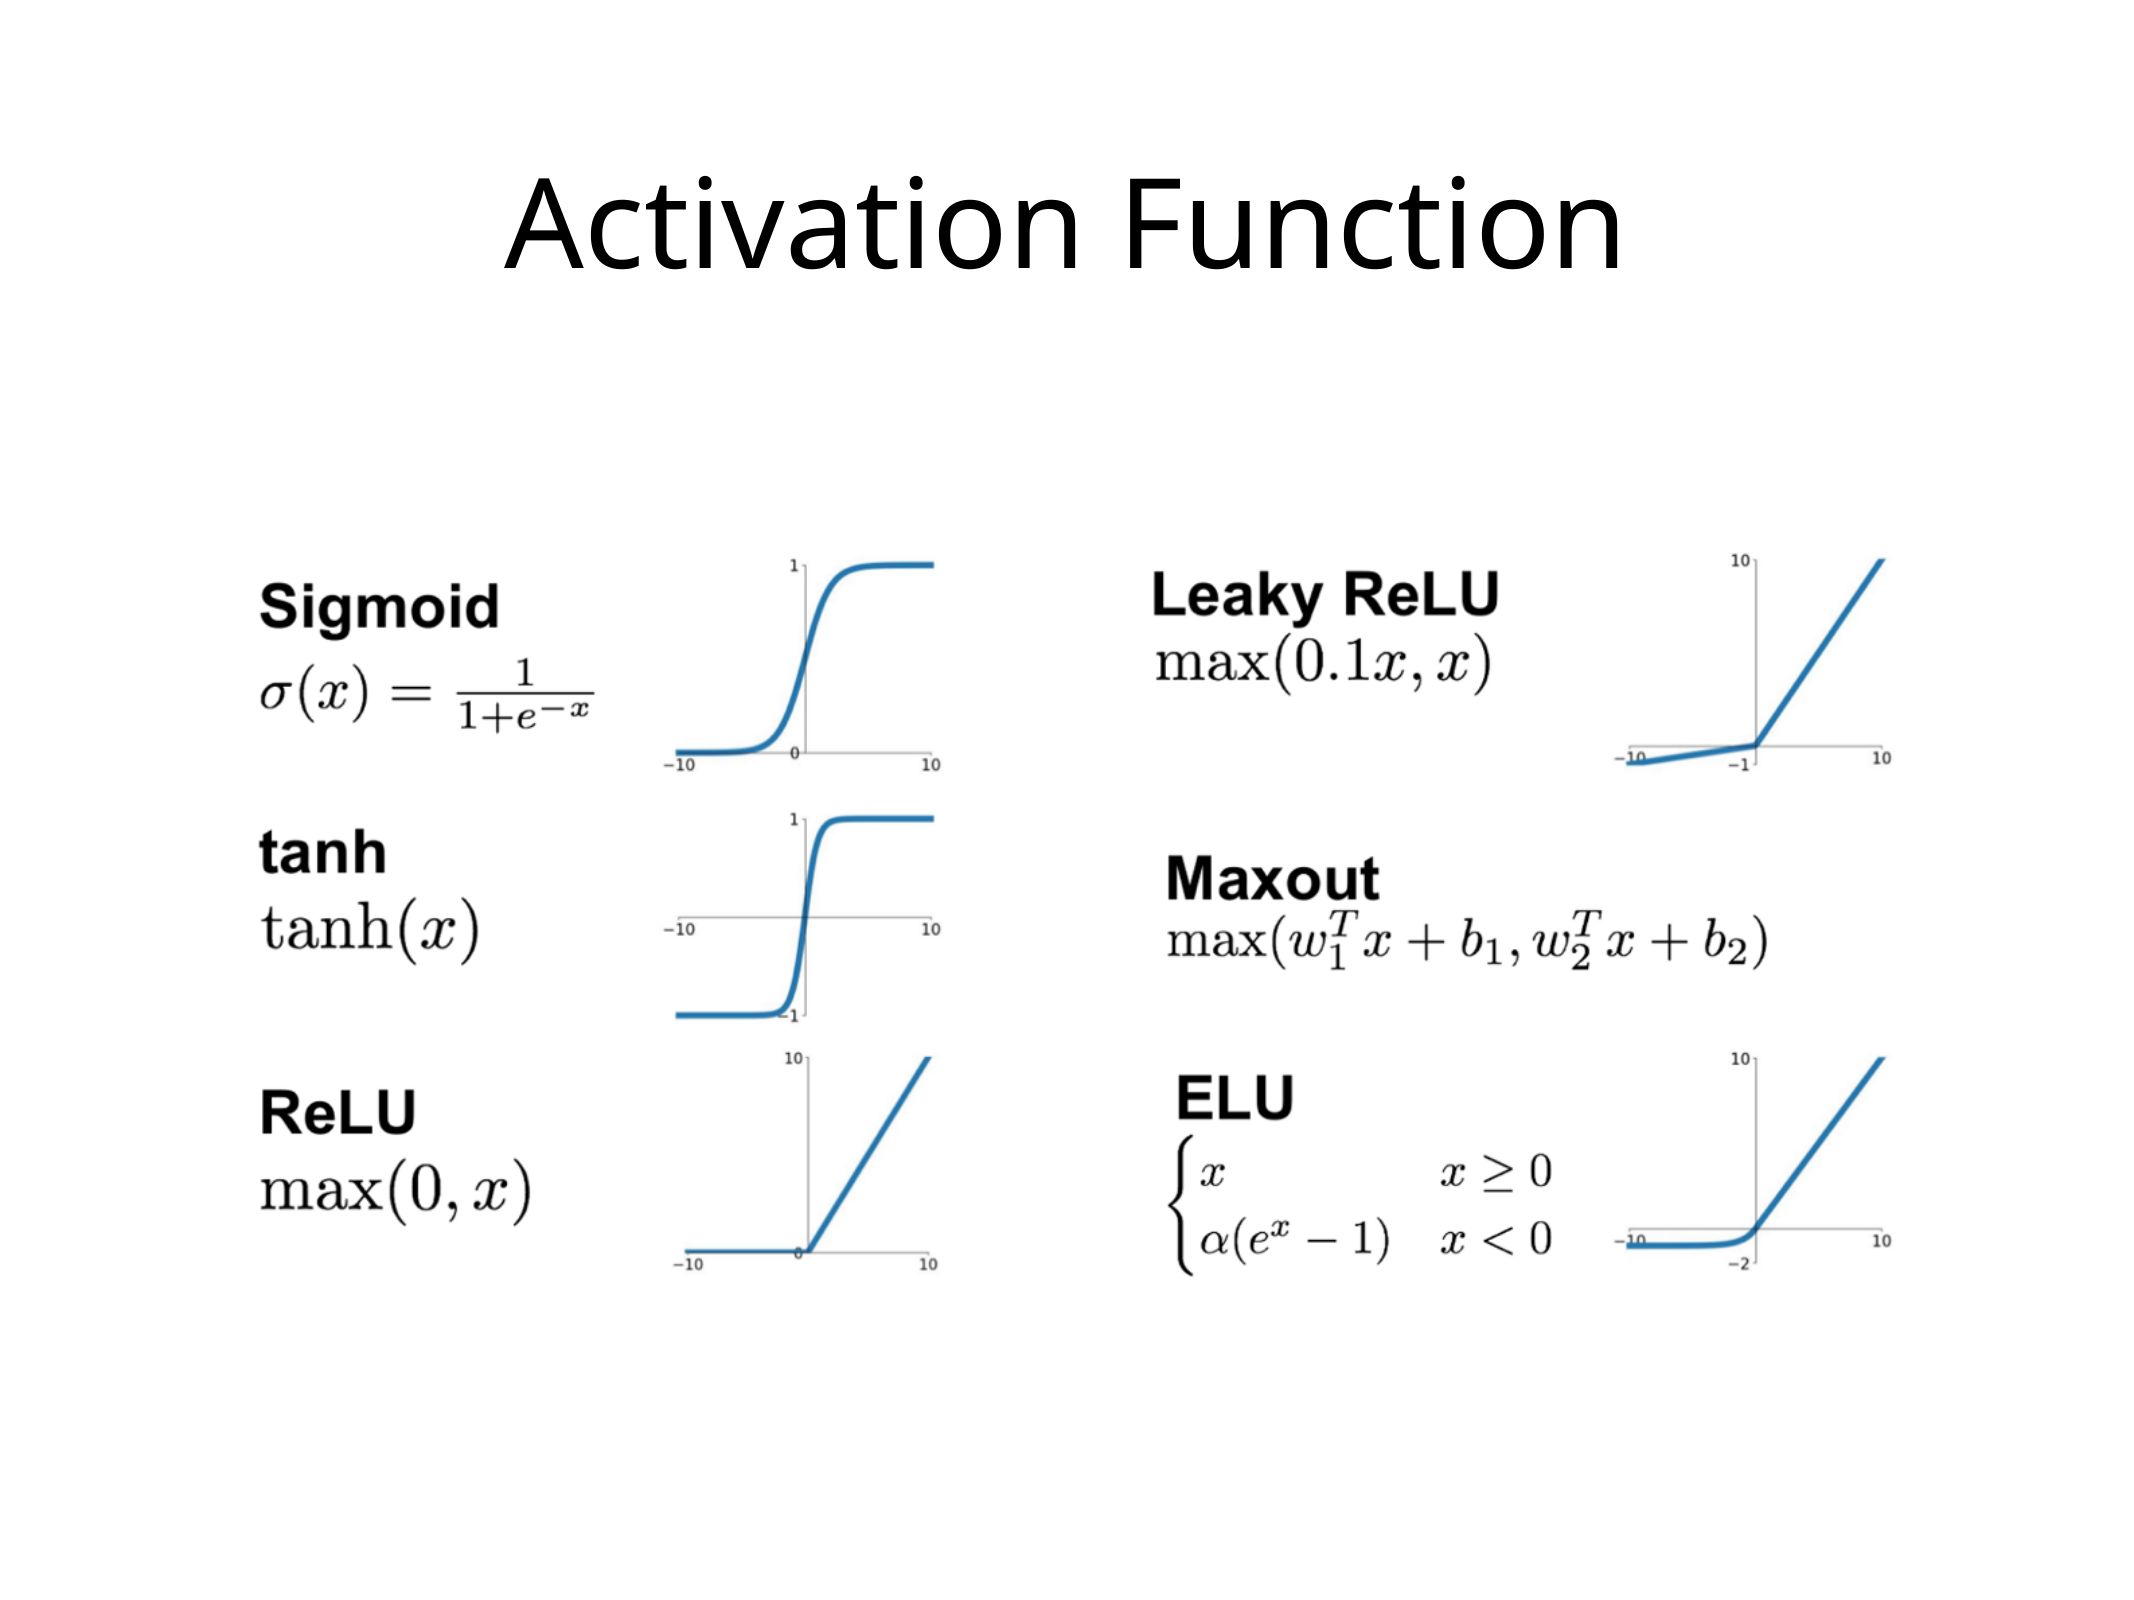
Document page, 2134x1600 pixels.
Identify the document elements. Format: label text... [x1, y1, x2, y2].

title Activation Function [155, 41, 1978, 397]
picture [218, 542, 1915, 1310]
